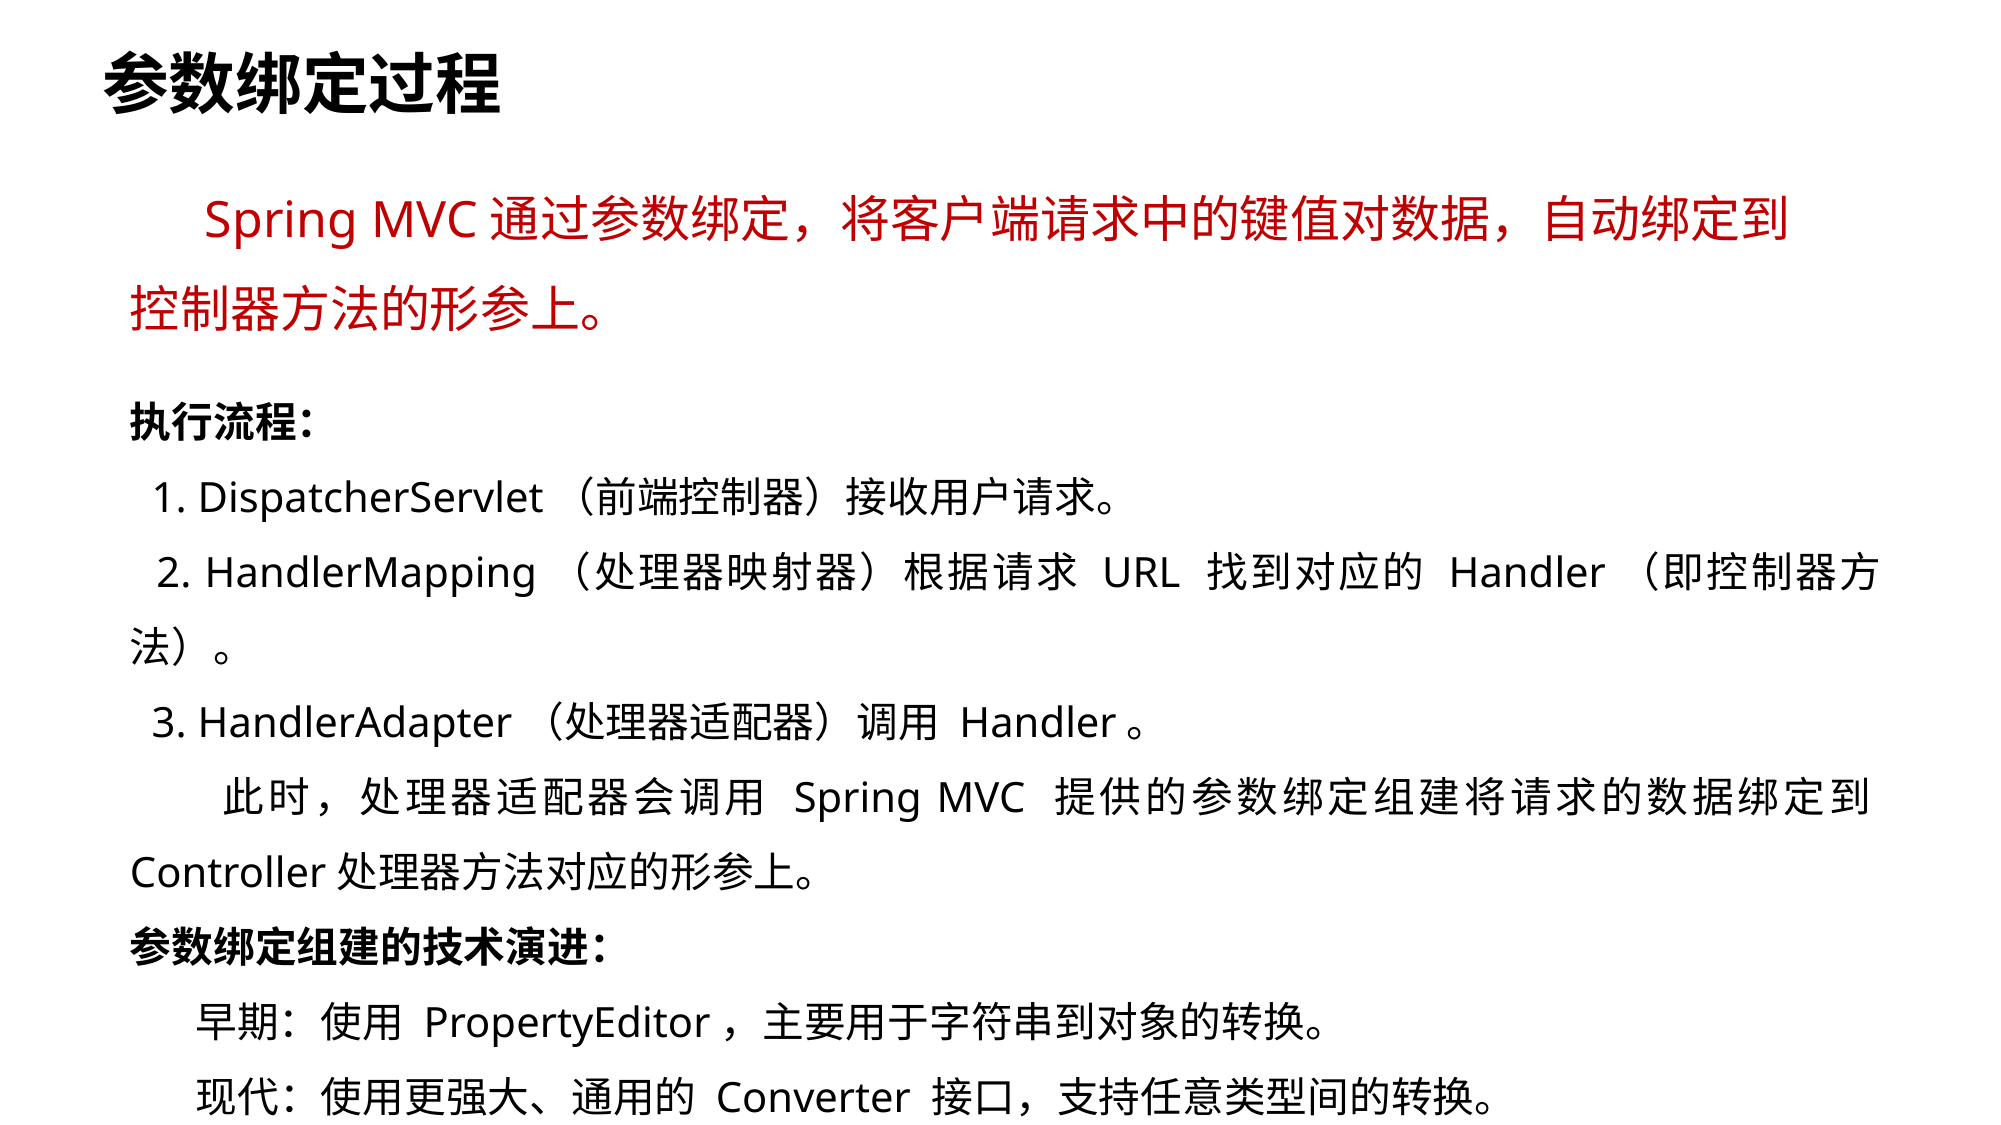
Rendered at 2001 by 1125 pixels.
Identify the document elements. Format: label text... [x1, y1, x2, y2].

text_box 参数绑定过程 [55, 24, 958, 150]
text_box Spring MVC通过参数绑定，将客户端请求中的键值对数据，自动绑定到控制器方法的形参上。 [115, 149, 1831, 345]
text_box 执行流程： 1. DispatcherServlet（前端控制器）接收用户请求。 2. HandlerMapping（处理器映射器）根据请求 URL 找到对应的 Handler（即控制器方法）。 3. HandlerAdapter（处理器适配器）调用 Handler。 此时，处理器适配器会调用 Spring MVC 提供的参数绑定组建将请求的数据绑定到Controller处理器方法对应的形参上。 参数绑定组建的技术演进： 早期：使用 PropertyEditor，主要用于字符串到对象的转换。 现代：使用更强大、通用的 Converter 接口，支持任意类型间的转换。 [115, 362, 1896, 1125]
